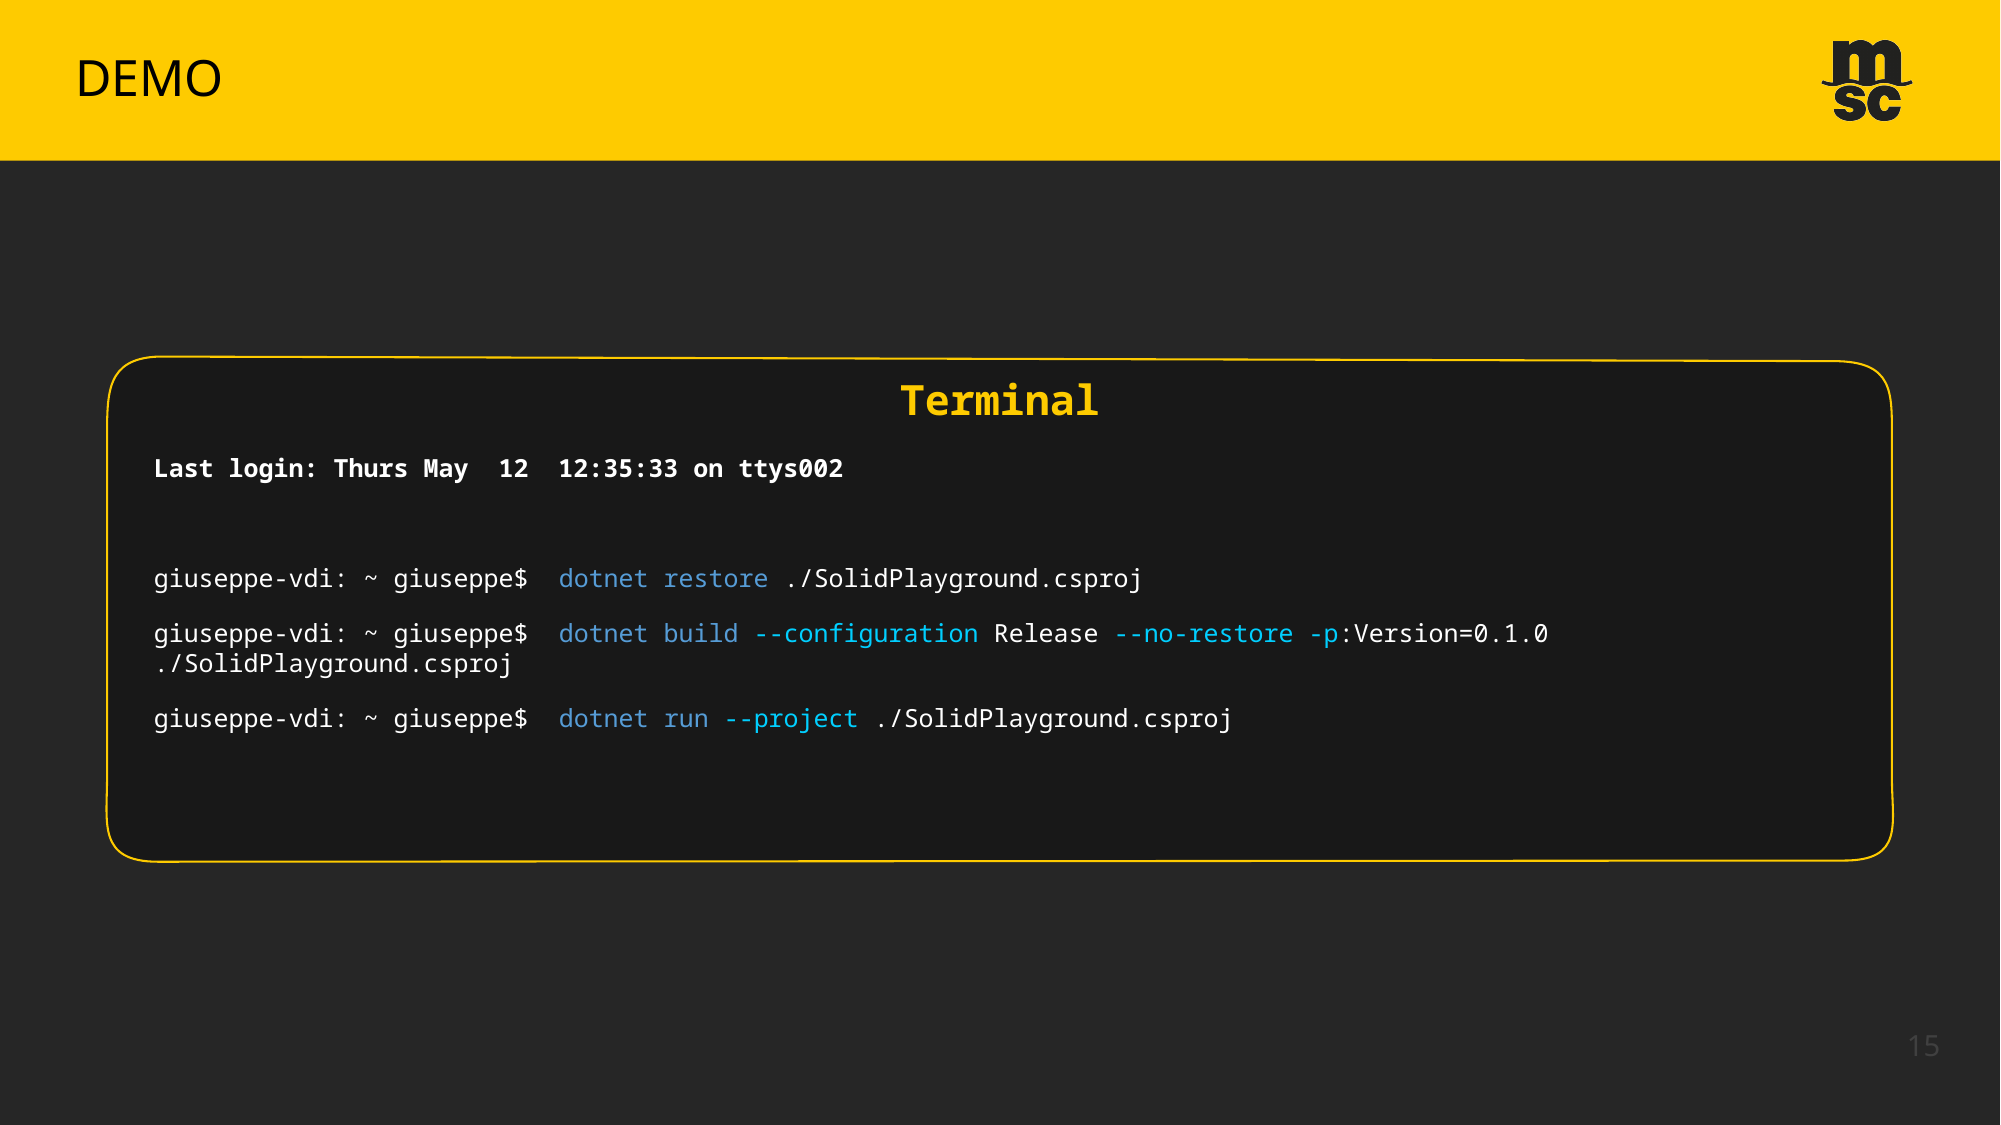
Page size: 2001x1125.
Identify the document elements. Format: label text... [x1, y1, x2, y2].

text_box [106, 356, 1893, 862]
picture [1797, 5, 1937, 157]
title Demo [75, 6, 1474, 155]
slide_number 15 [1879, 1019, 1956, 1070]
